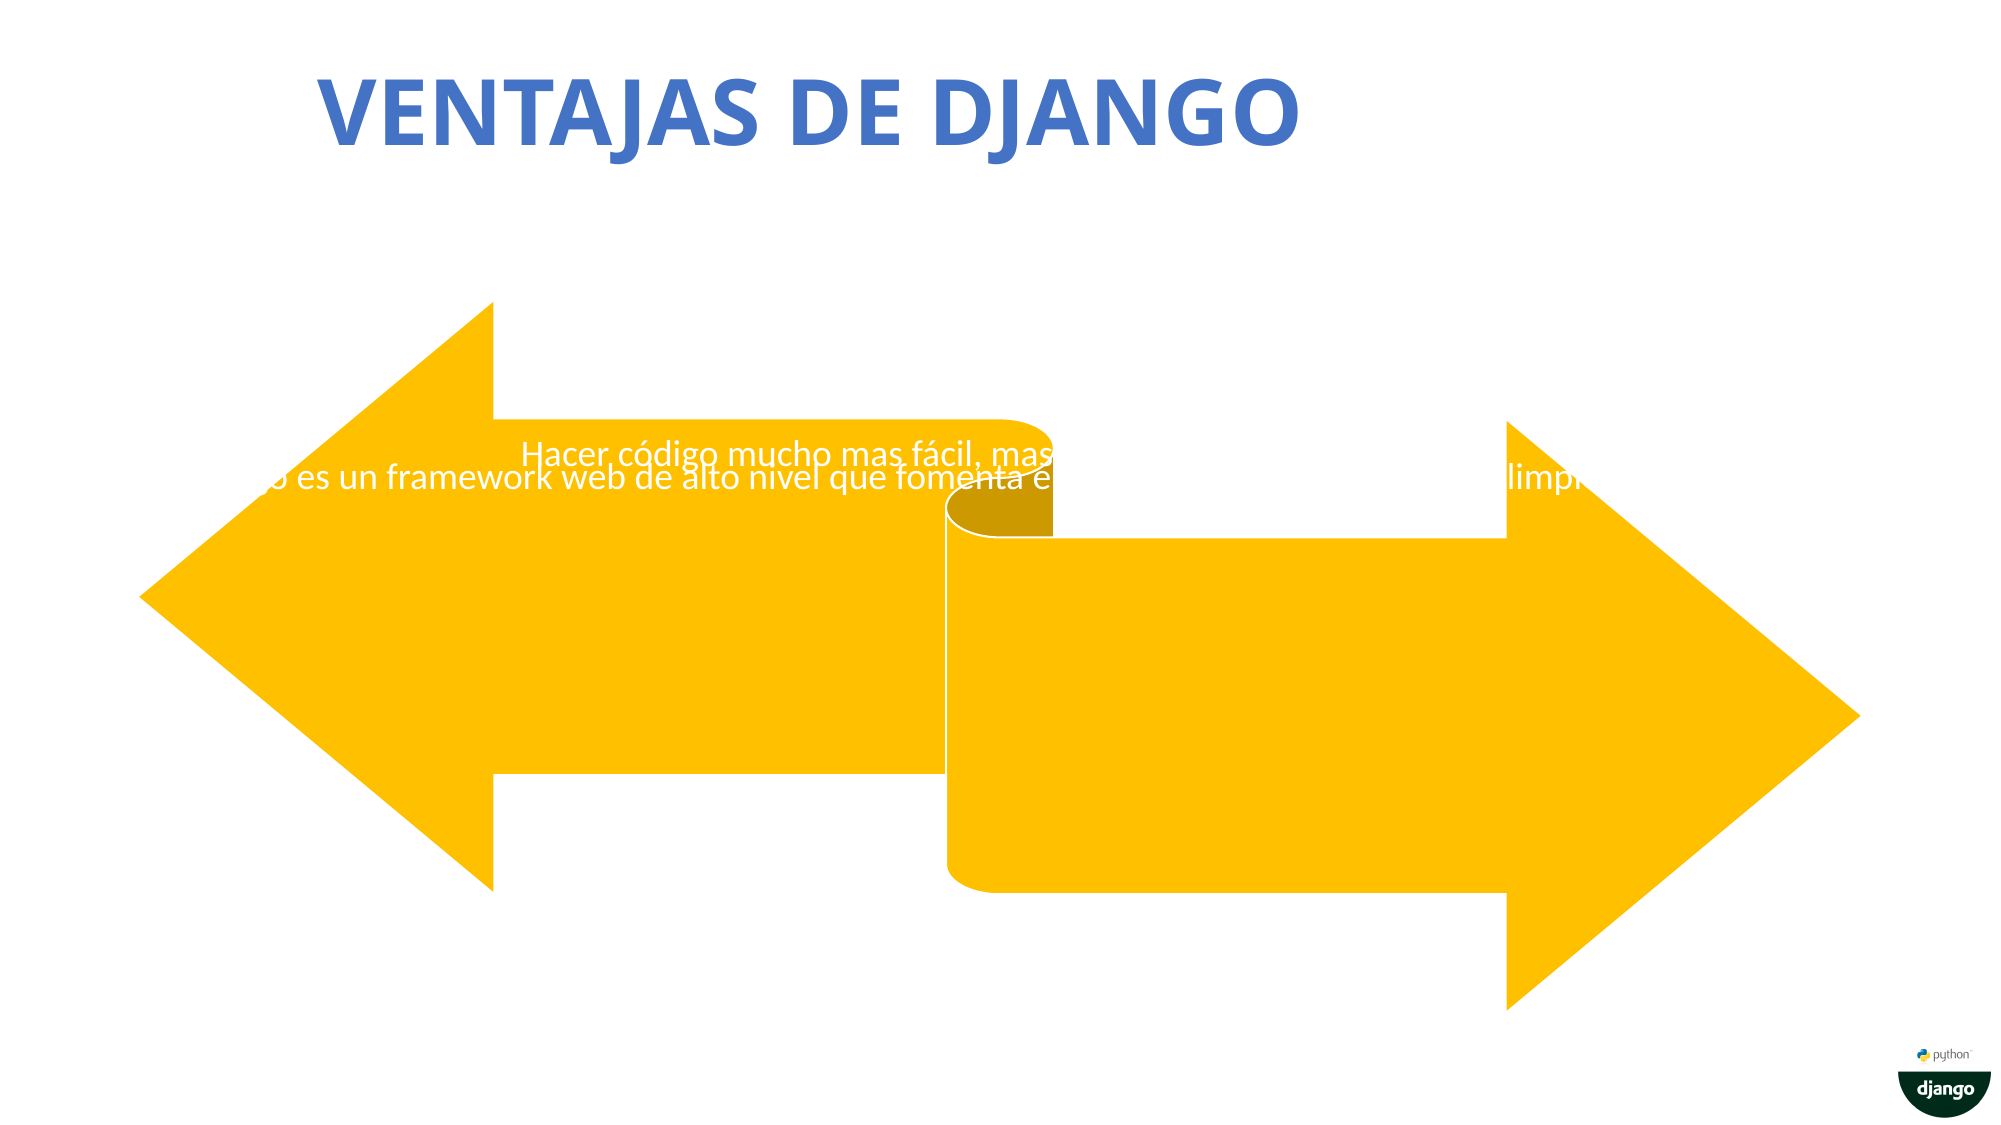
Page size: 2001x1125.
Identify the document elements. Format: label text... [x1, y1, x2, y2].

text_box VENTAJAS DE DJANGO [302, 0, 1540, 218]
picture [1891, 1016, 2001, 1124]
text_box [137, 299, 1863, 1014]
